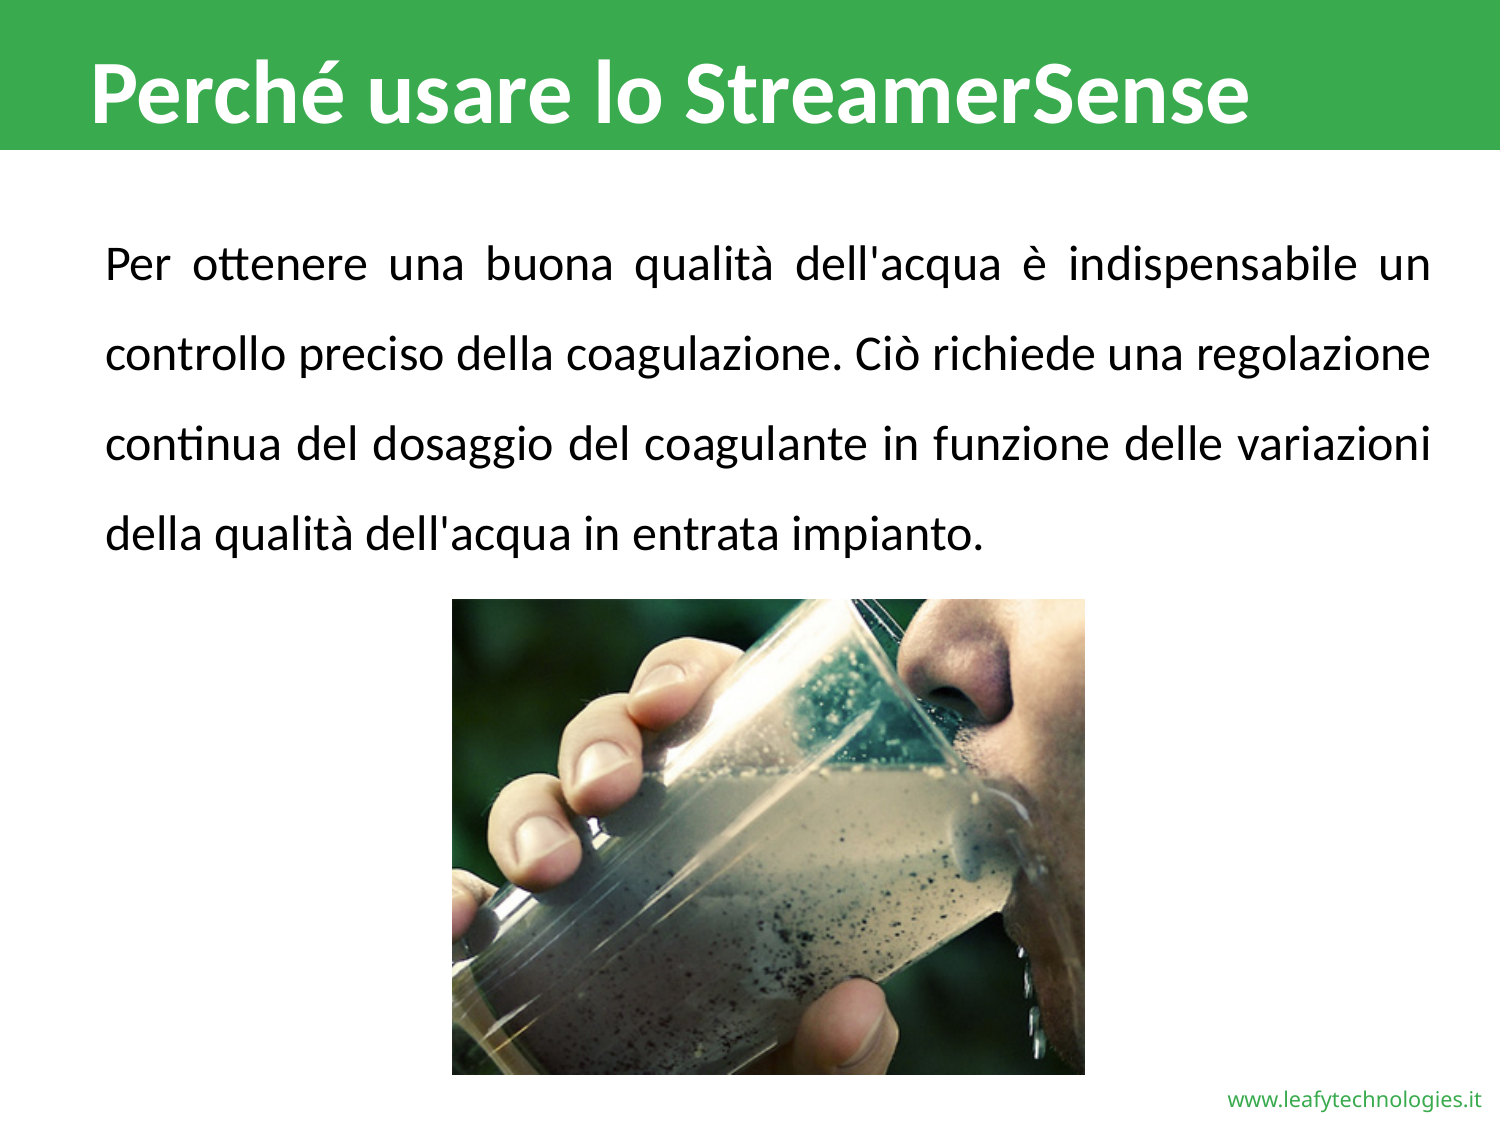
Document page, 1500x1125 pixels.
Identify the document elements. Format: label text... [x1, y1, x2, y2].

text_box Per ottenere una buona qualità dell'acqua è indispensabile un controllo preciso della coagulazione. Ciò richiede una regolazione continua del dosaggio del coagulante in funzione delle variazioni della qualità dell'acqua in entrata impianto. [90, 193, 1448, 568]
title Perché usare lo StreamerSense [75, 24, 1463, 150]
picture [452, 599, 1086, 1075]
